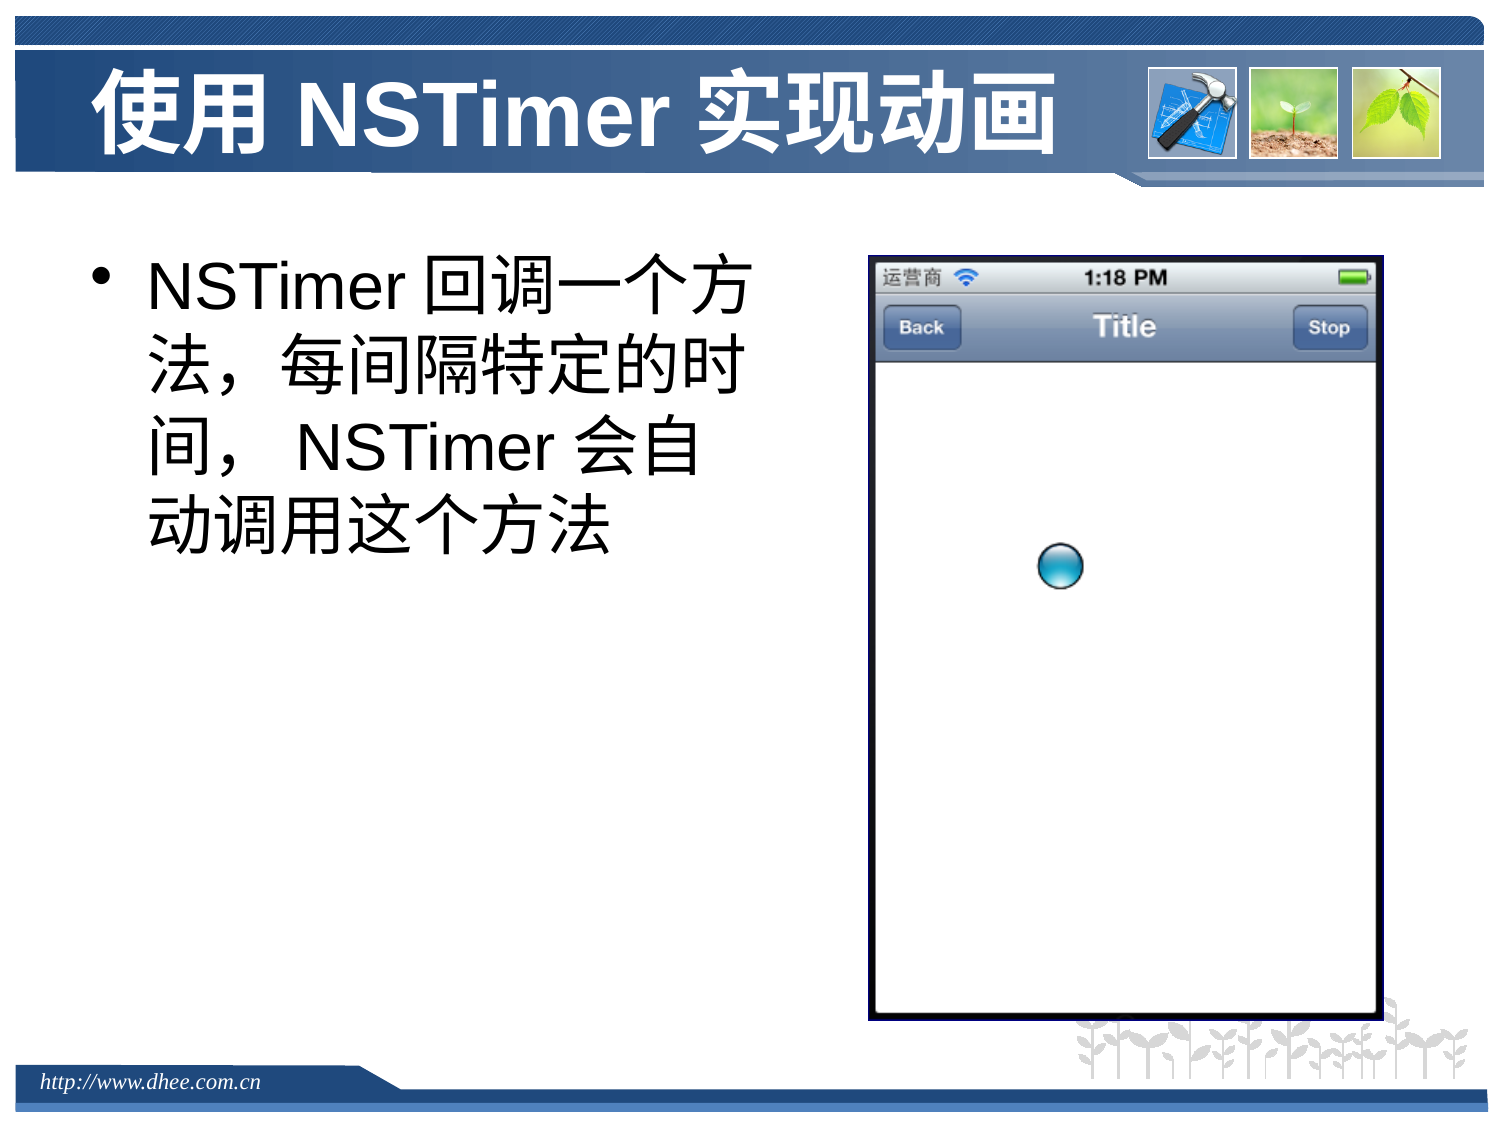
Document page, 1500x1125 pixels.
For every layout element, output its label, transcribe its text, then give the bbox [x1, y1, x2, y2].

picture [1353, 69, 1439, 157]
title 使用NSTimer实现动画 [75, 39, 1138, 182]
picture [867, 255, 1384, 1022]
list NSTimer回调一个方法，每间隔特定的时间，NSTimer会自动调用这个方法 [75, 235, 786, 1013]
picture [1251, 69, 1337, 157]
picture [1150, 69, 1239, 158]
